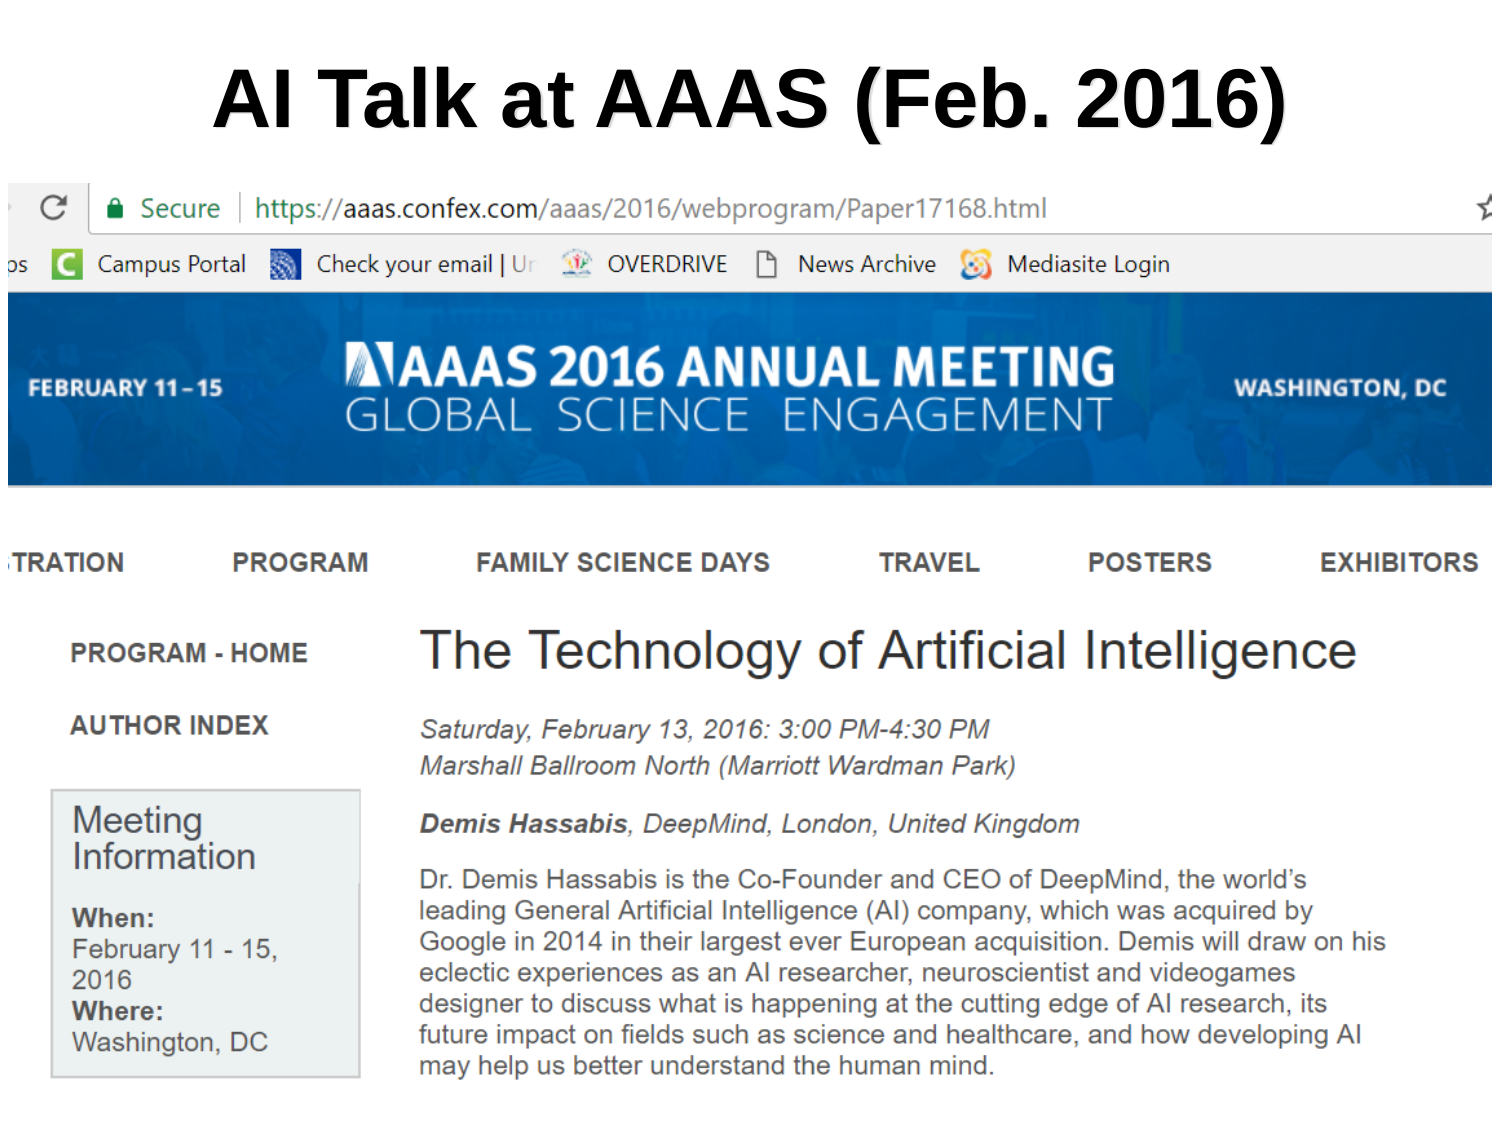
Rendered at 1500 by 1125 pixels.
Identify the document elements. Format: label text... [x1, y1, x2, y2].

title AI Talk at AAAS (Feb. 2016) [24, 24, 1476, 163]
picture [8, 183, 1492, 1095]
